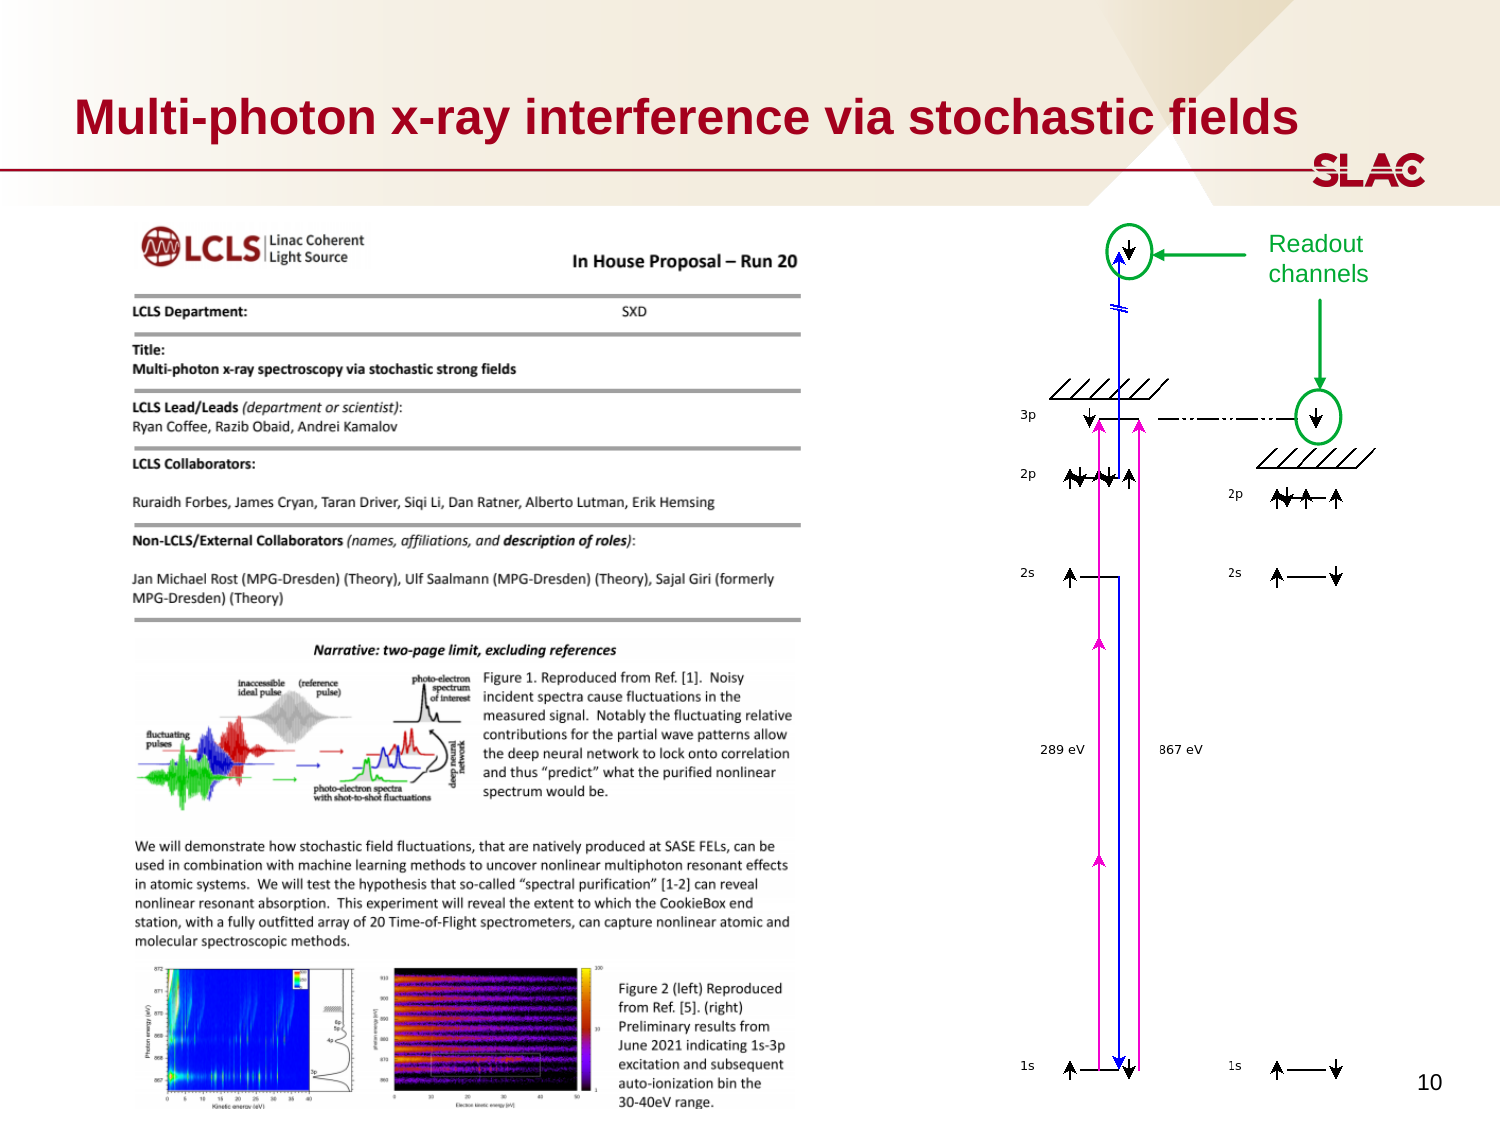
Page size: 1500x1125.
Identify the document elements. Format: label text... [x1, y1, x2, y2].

text_box <number> [1405, 1036, 1458, 1125]
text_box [1019, 219, 1396, 1081]
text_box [119, 209, 826, 1111]
text_box Multi-photon x-ray interference via stochastic fields [74, 21, 1404, 145]
picture [0, 0, 1500, 206]
